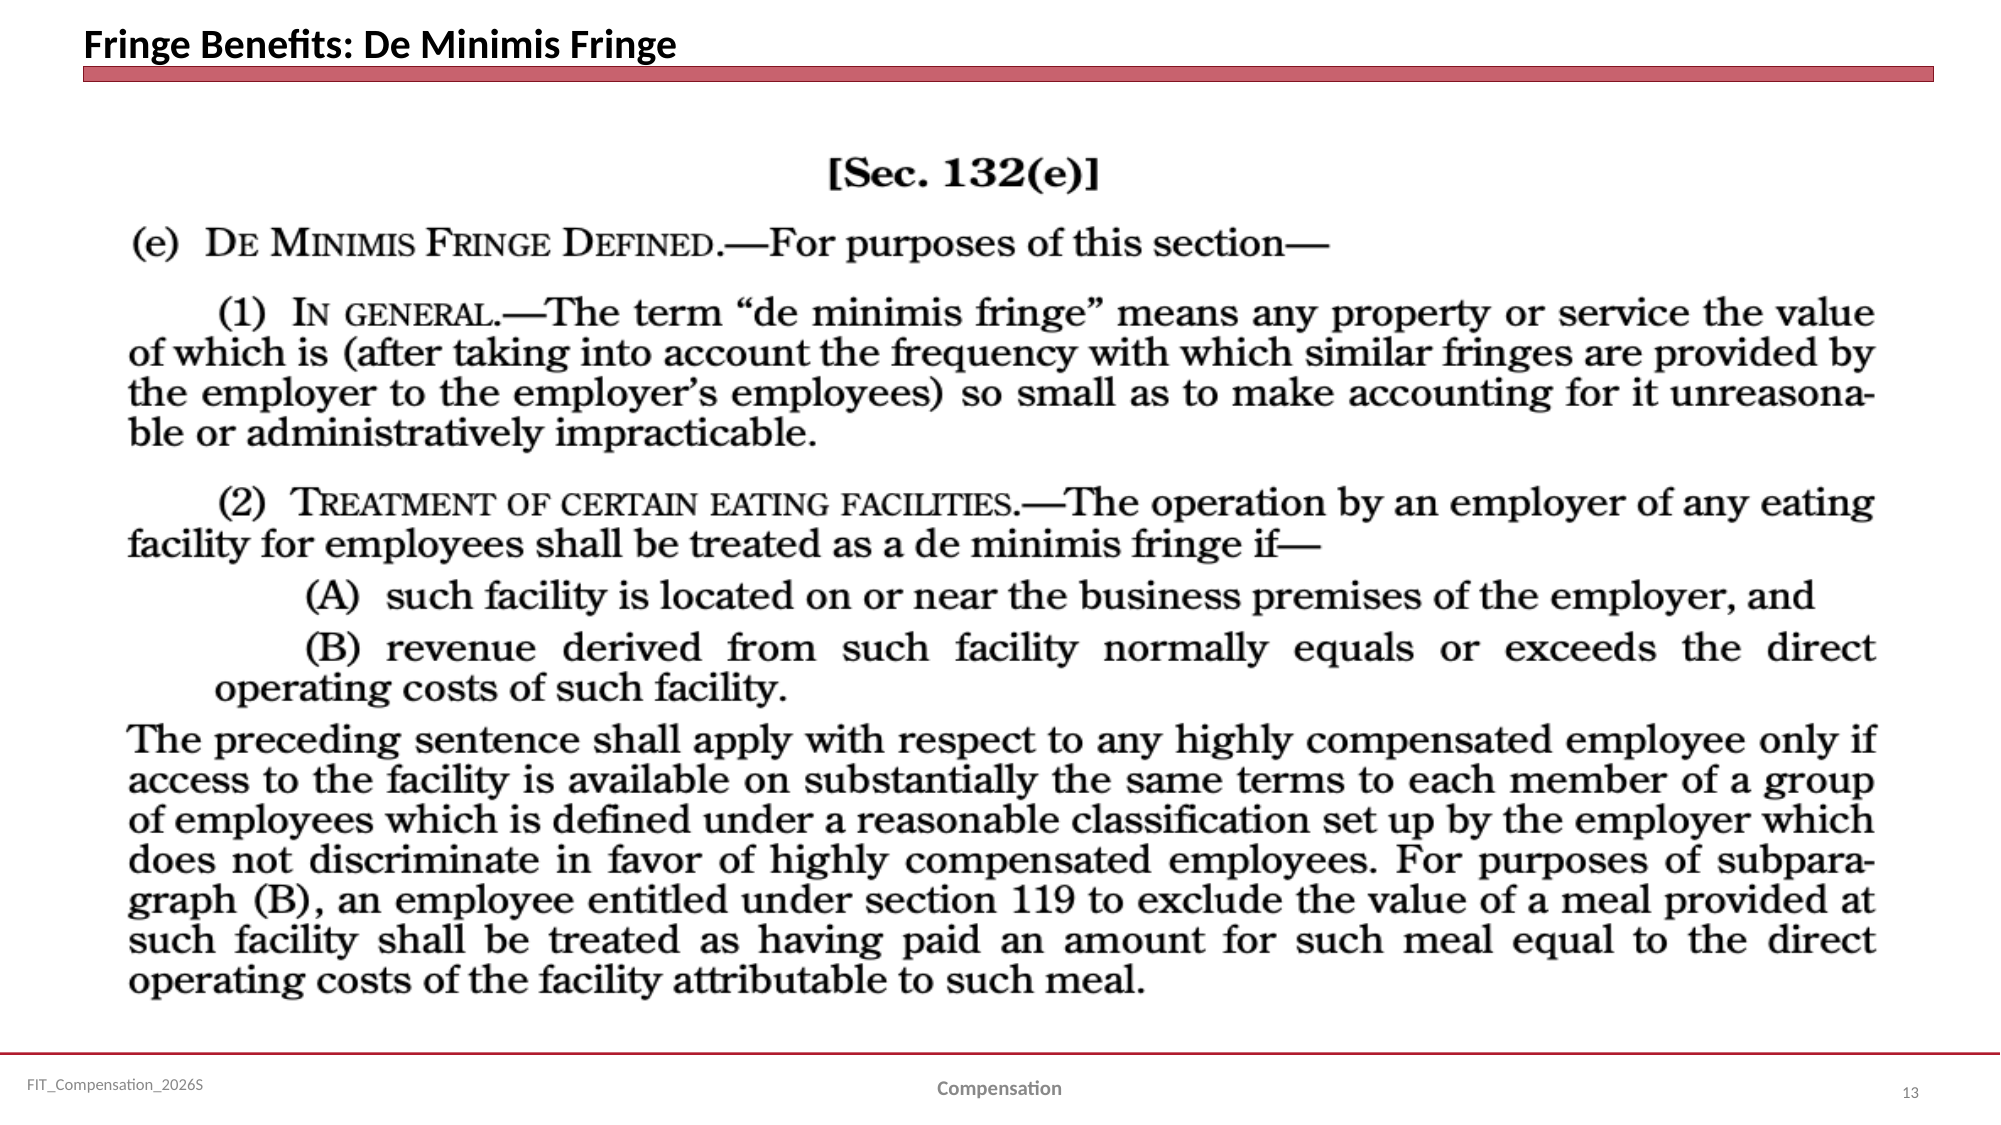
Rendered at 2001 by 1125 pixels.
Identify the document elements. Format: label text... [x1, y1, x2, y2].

slide_number 13 [1834, 1061, 1934, 1122]
title Fringe Benefits: De Minimis Fringe [83, 6, 1935, 67]
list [103, 145, 1935, 1009]
footer Compensation [683, 1056, 1317, 1117]
